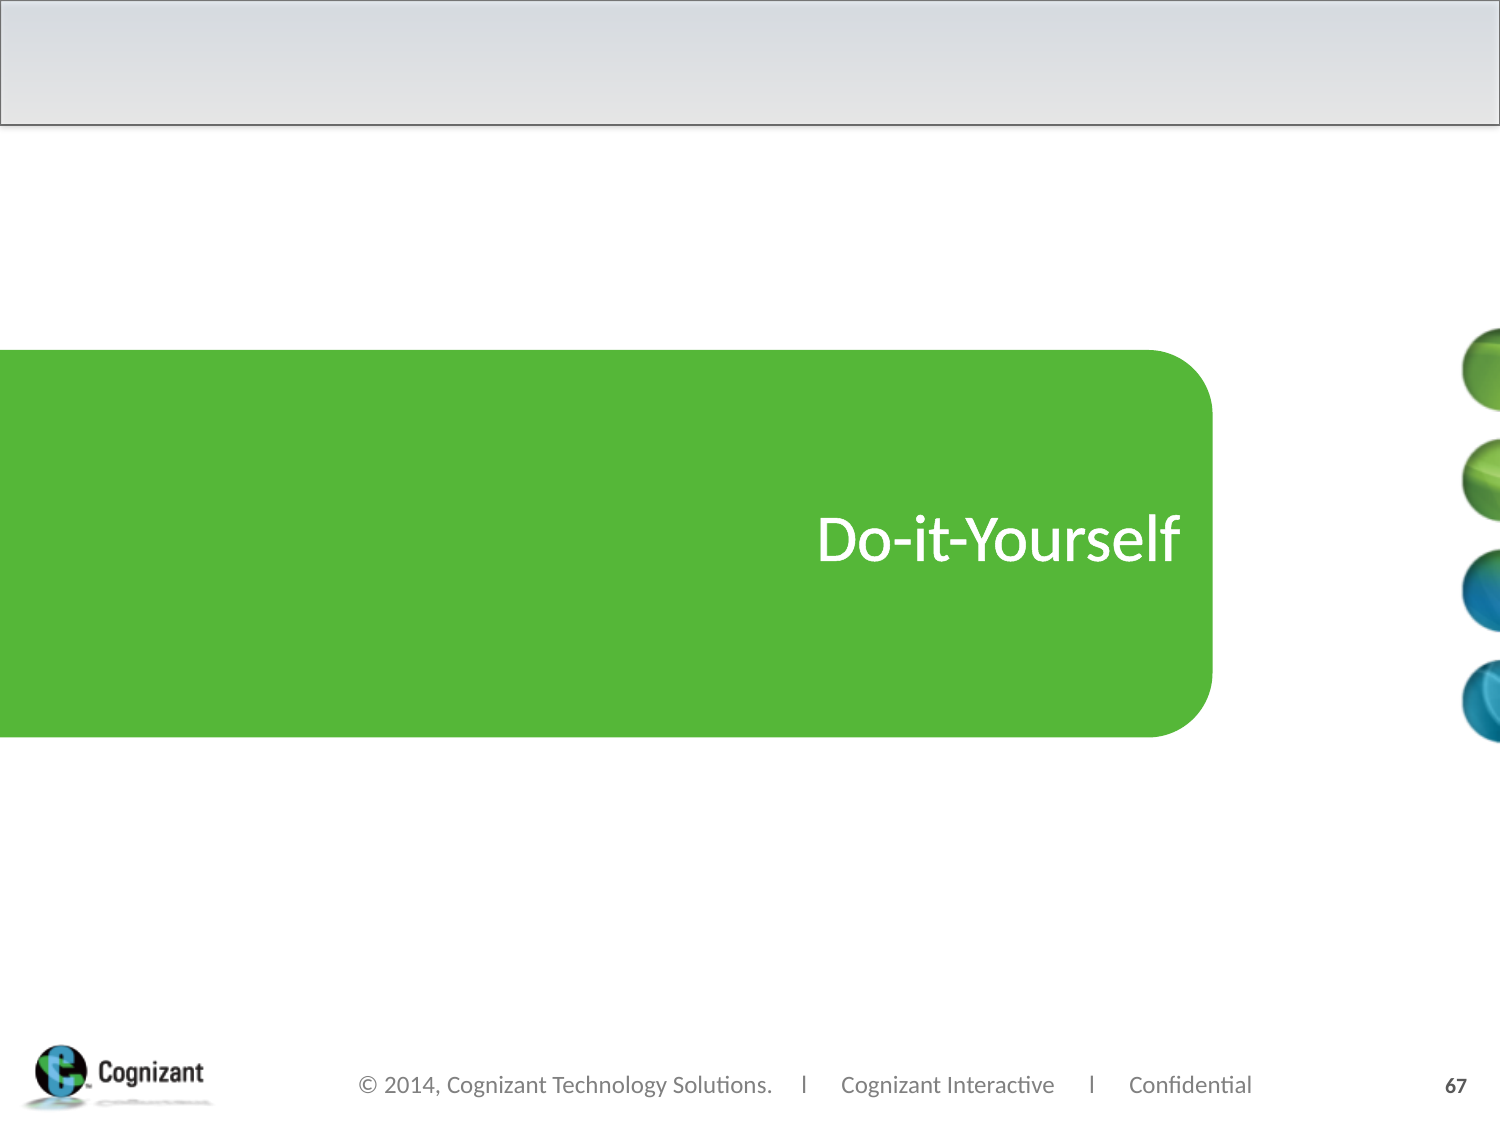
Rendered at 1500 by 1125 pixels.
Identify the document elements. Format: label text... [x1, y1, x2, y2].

picture [0, 1040, 230, 1125]
text_box Do-it-Yourself [174, 486, 1196, 582]
picture [1457, 324, 1500, 748]
